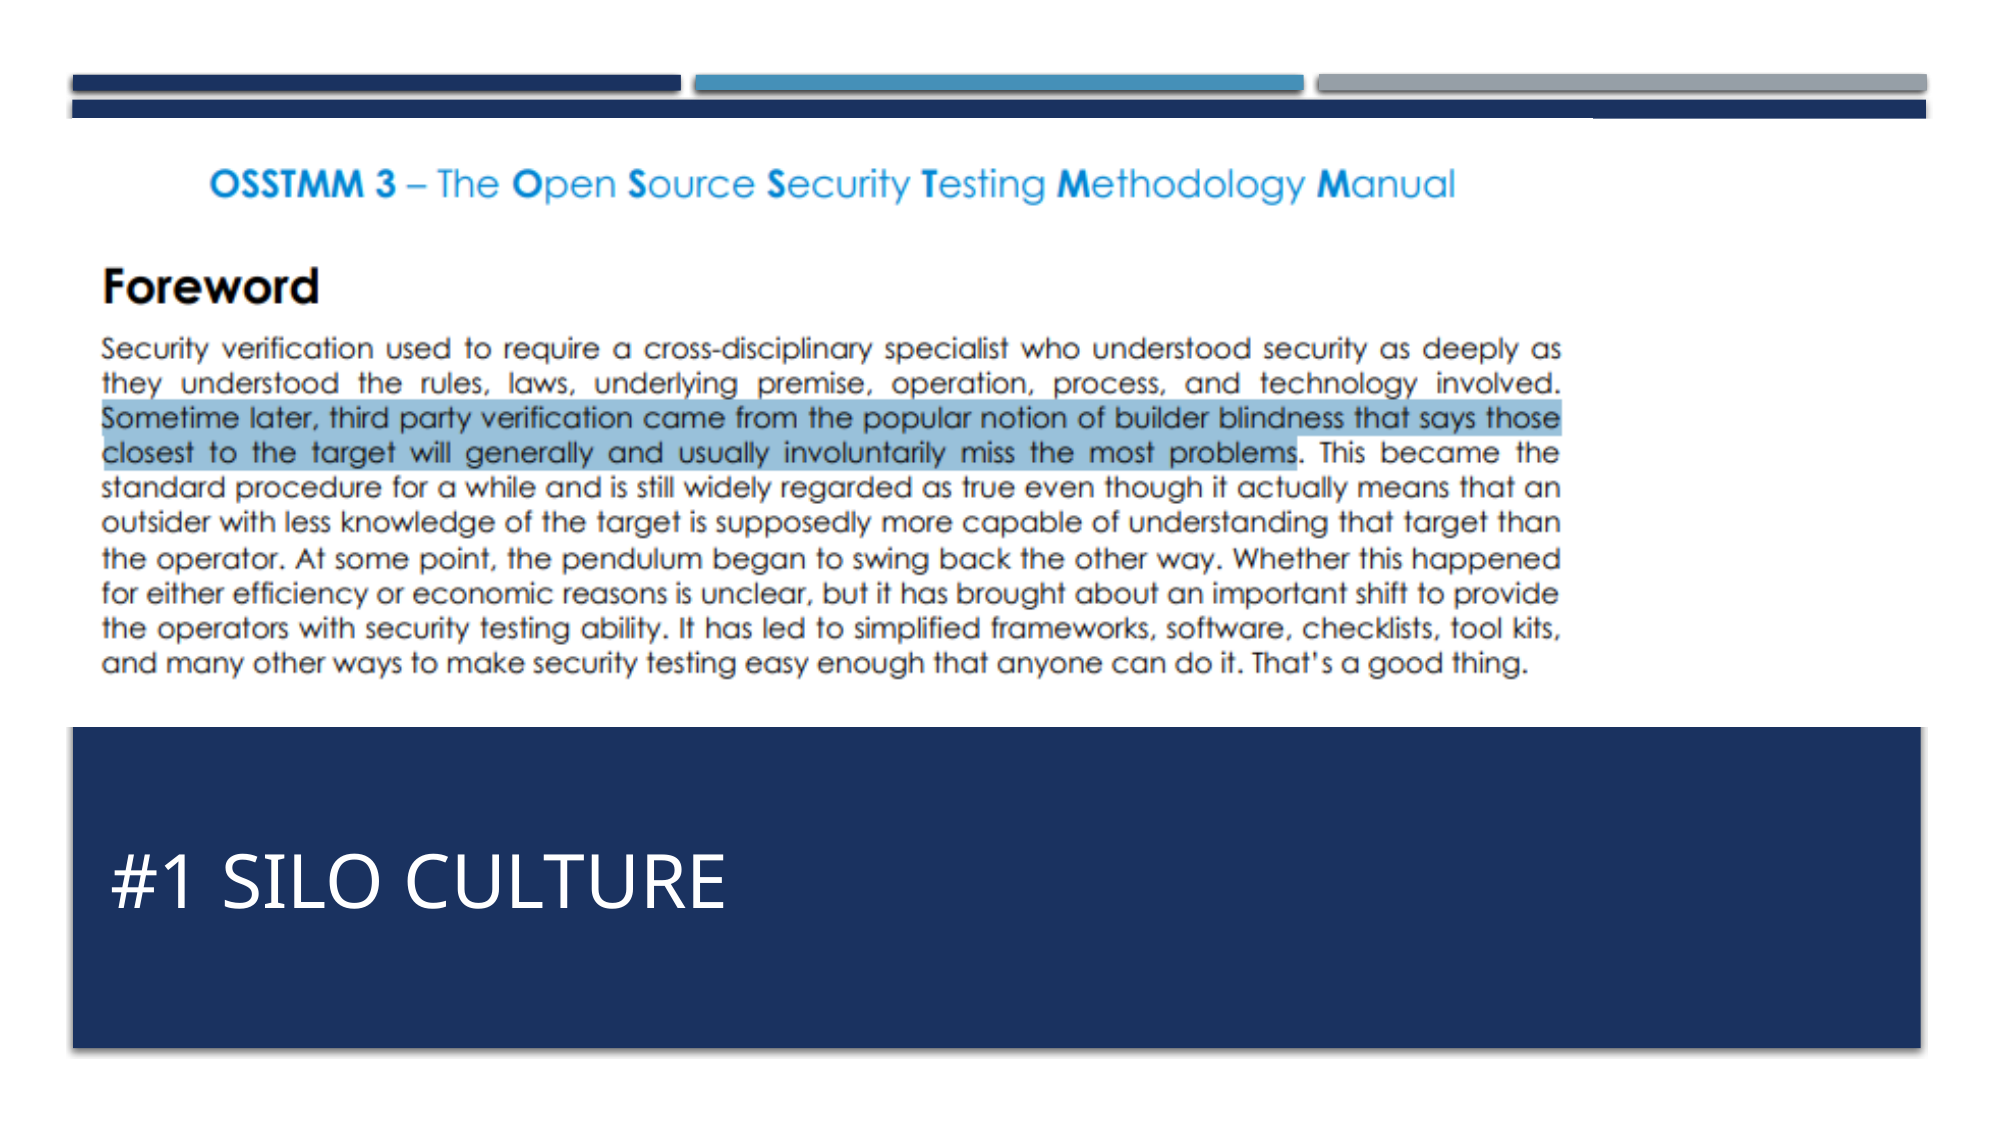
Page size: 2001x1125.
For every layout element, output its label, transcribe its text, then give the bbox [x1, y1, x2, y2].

text_box [0, 117, 2000, 729]
text_box [1318, 73, 1928, 92]
title #1 Silo Culture [95, 756, 1899, 932]
text_box [72, 729, 1922, 1049]
text_box [72, 74, 682, 92]
text_box [695, 74, 1304, 91]
picture [72, 118, 1593, 705]
